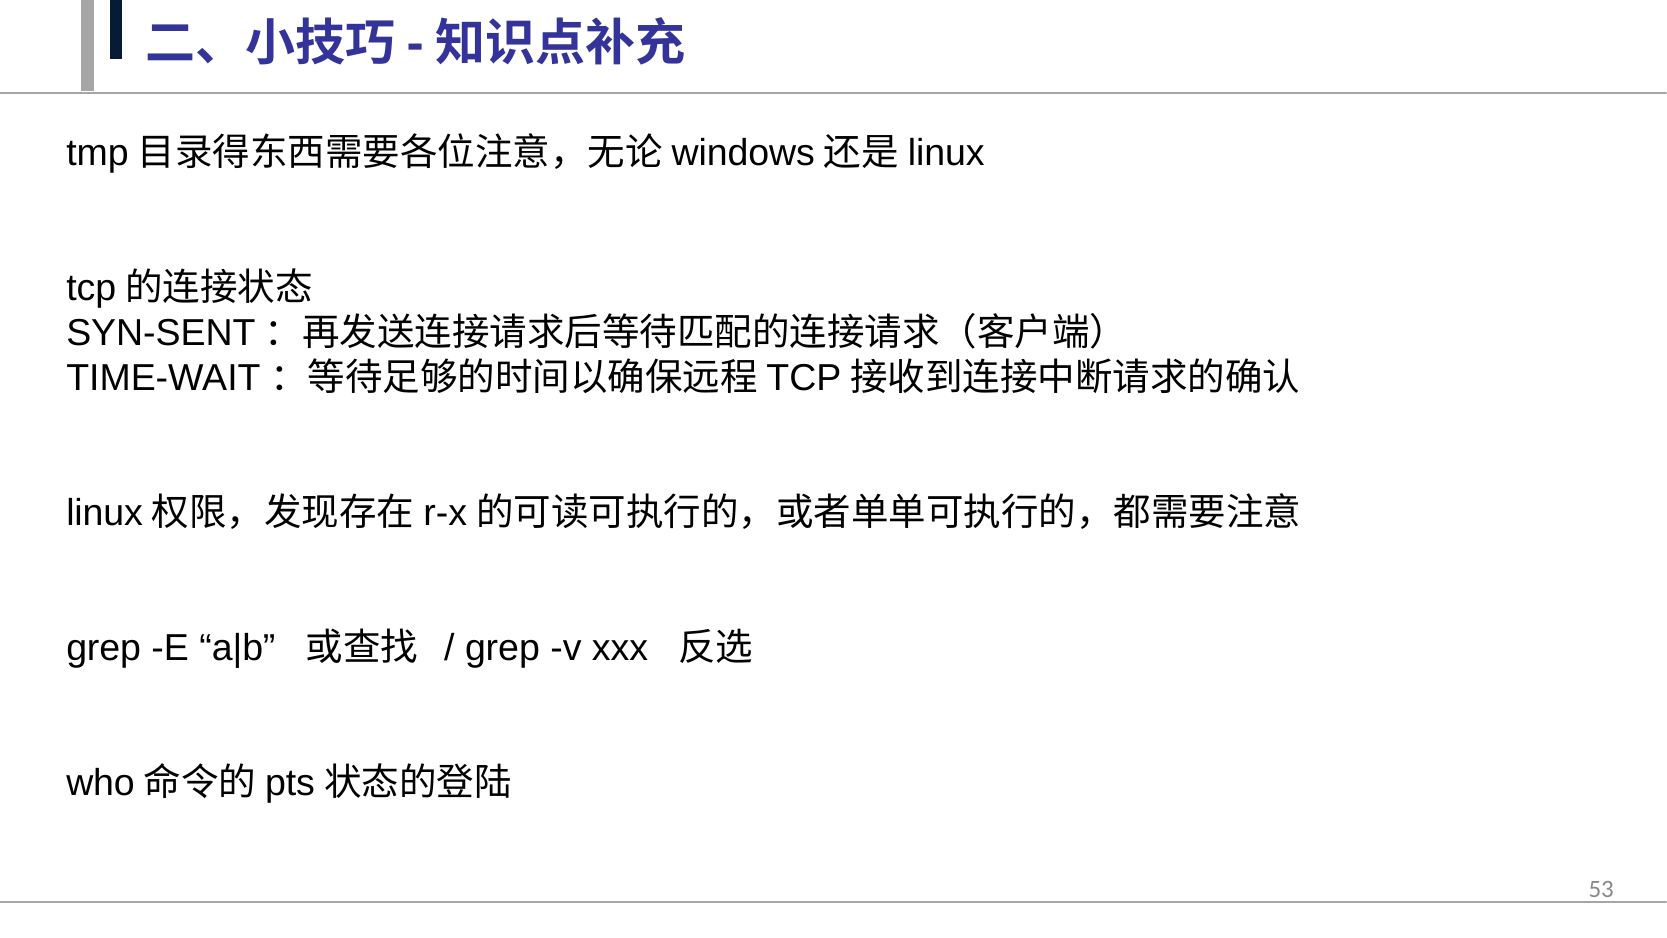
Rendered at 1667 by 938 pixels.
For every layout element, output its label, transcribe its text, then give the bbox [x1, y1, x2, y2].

text_box 二、小技巧-知识点补充 [130, 2, 700, 78]
text_box tmp目录得东西需要各位注意，无论windows还是linux tcp的连接状态 SYN-SENT：再发送连接请求后等待匹配的连接请求（客户端） TIME-WAIT：等待足够的时间以确保远程TCP接收到连接中断请求的确认 linux权限，发现存在r-x的可读可执行的，或者单单可执行的，都需要注意 grep -E “a|b” 或查找 / grep -v xxx 反选 who命令的pts状态的登陆 [51, 120, 1616, 855]
slide_number 53 [1240, 862, 1630, 913]
